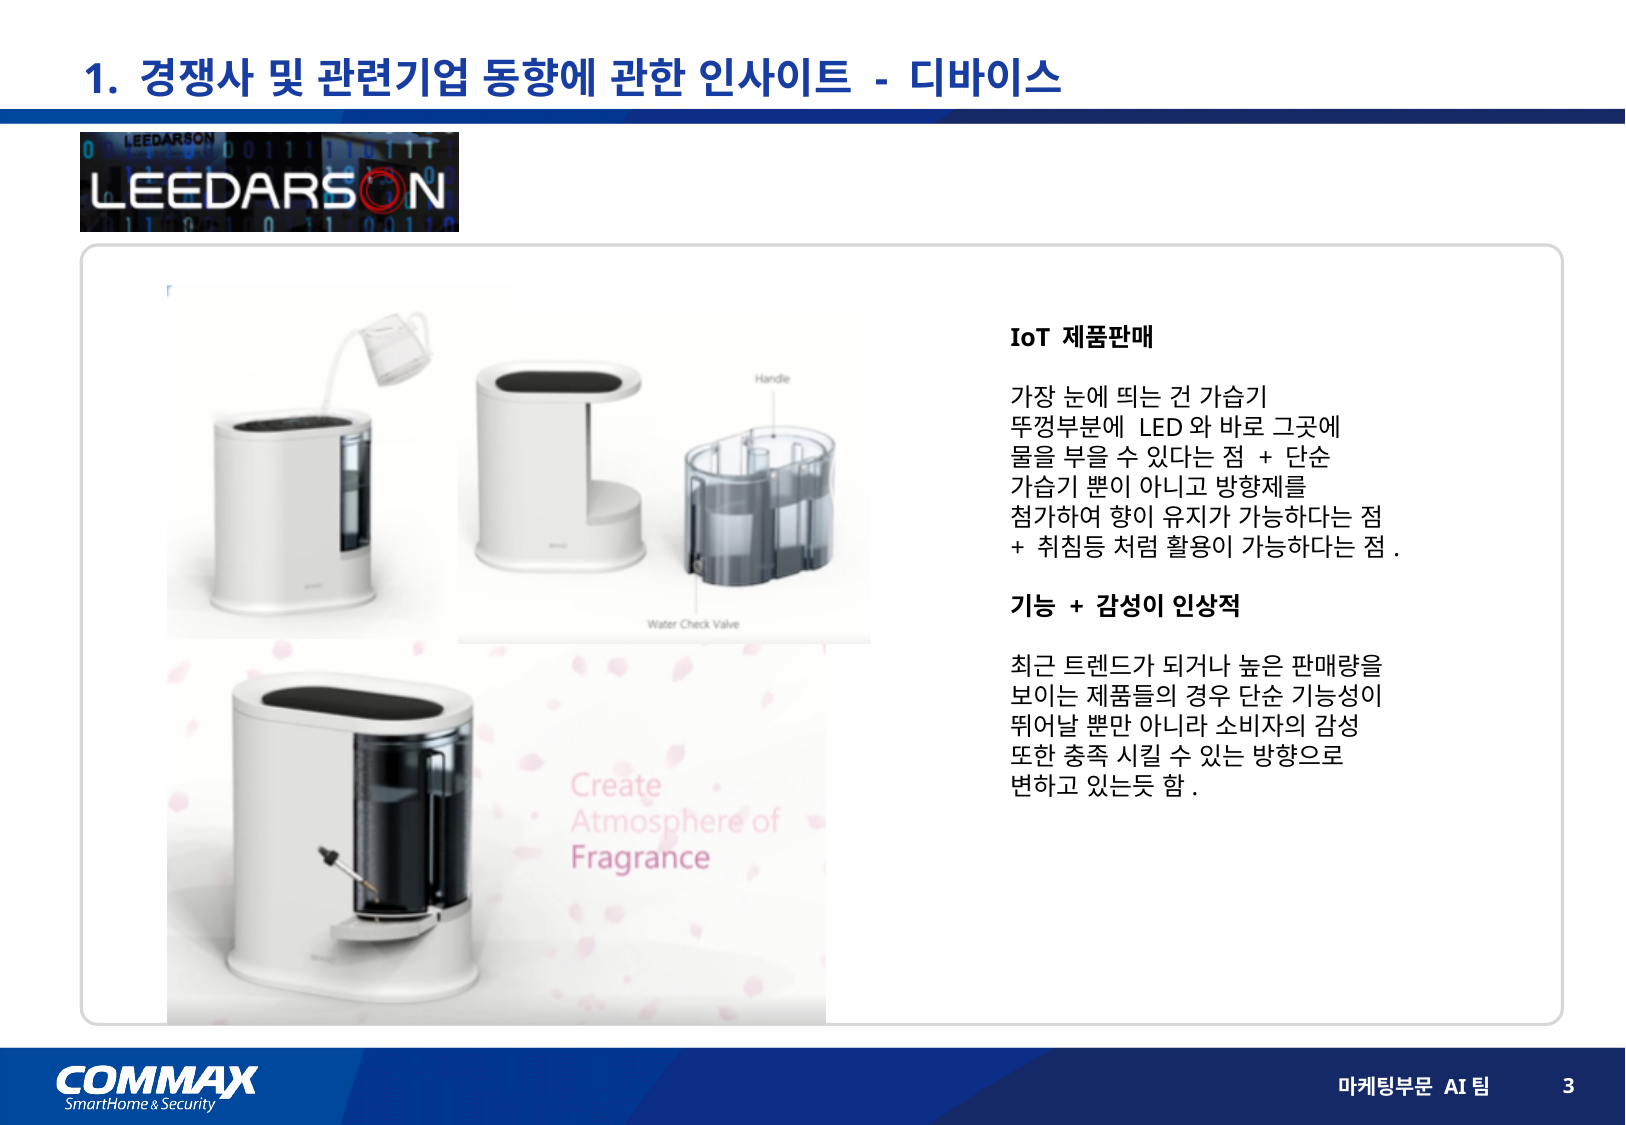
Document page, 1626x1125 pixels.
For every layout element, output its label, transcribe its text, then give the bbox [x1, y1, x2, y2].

text_box [79, 242, 1565, 1027]
text_box IoT 제품판매 가장 눈에 띄는 건 가습기 뚜껑부분에 LED와 바로 그곳에 물을 부을 수 있다는 점 + 단순 가습기 뿐이 아니고 방향제를 첨가하여 향이 유지가 가능하다는 점 + 취침등 처럼 활용이 가능하다는 점. 기능 + 감성이 인상적 최근 트렌드가 되거나 높은 판매량을 보이는 제품들의 경우 단순 기능성이 뛰어날 뿐만 아니라 소비자의 감성 또한 충족 시킬 수 있는 방향으로 변하고 있는듯 함. [995, 314, 1410, 808]
text_box 1. 경쟁사 및 관련기업 동향에 관한 인사이트 - 디바이스 [68, 19, 1368, 109]
picture [0, 0, 1625, 1125]
